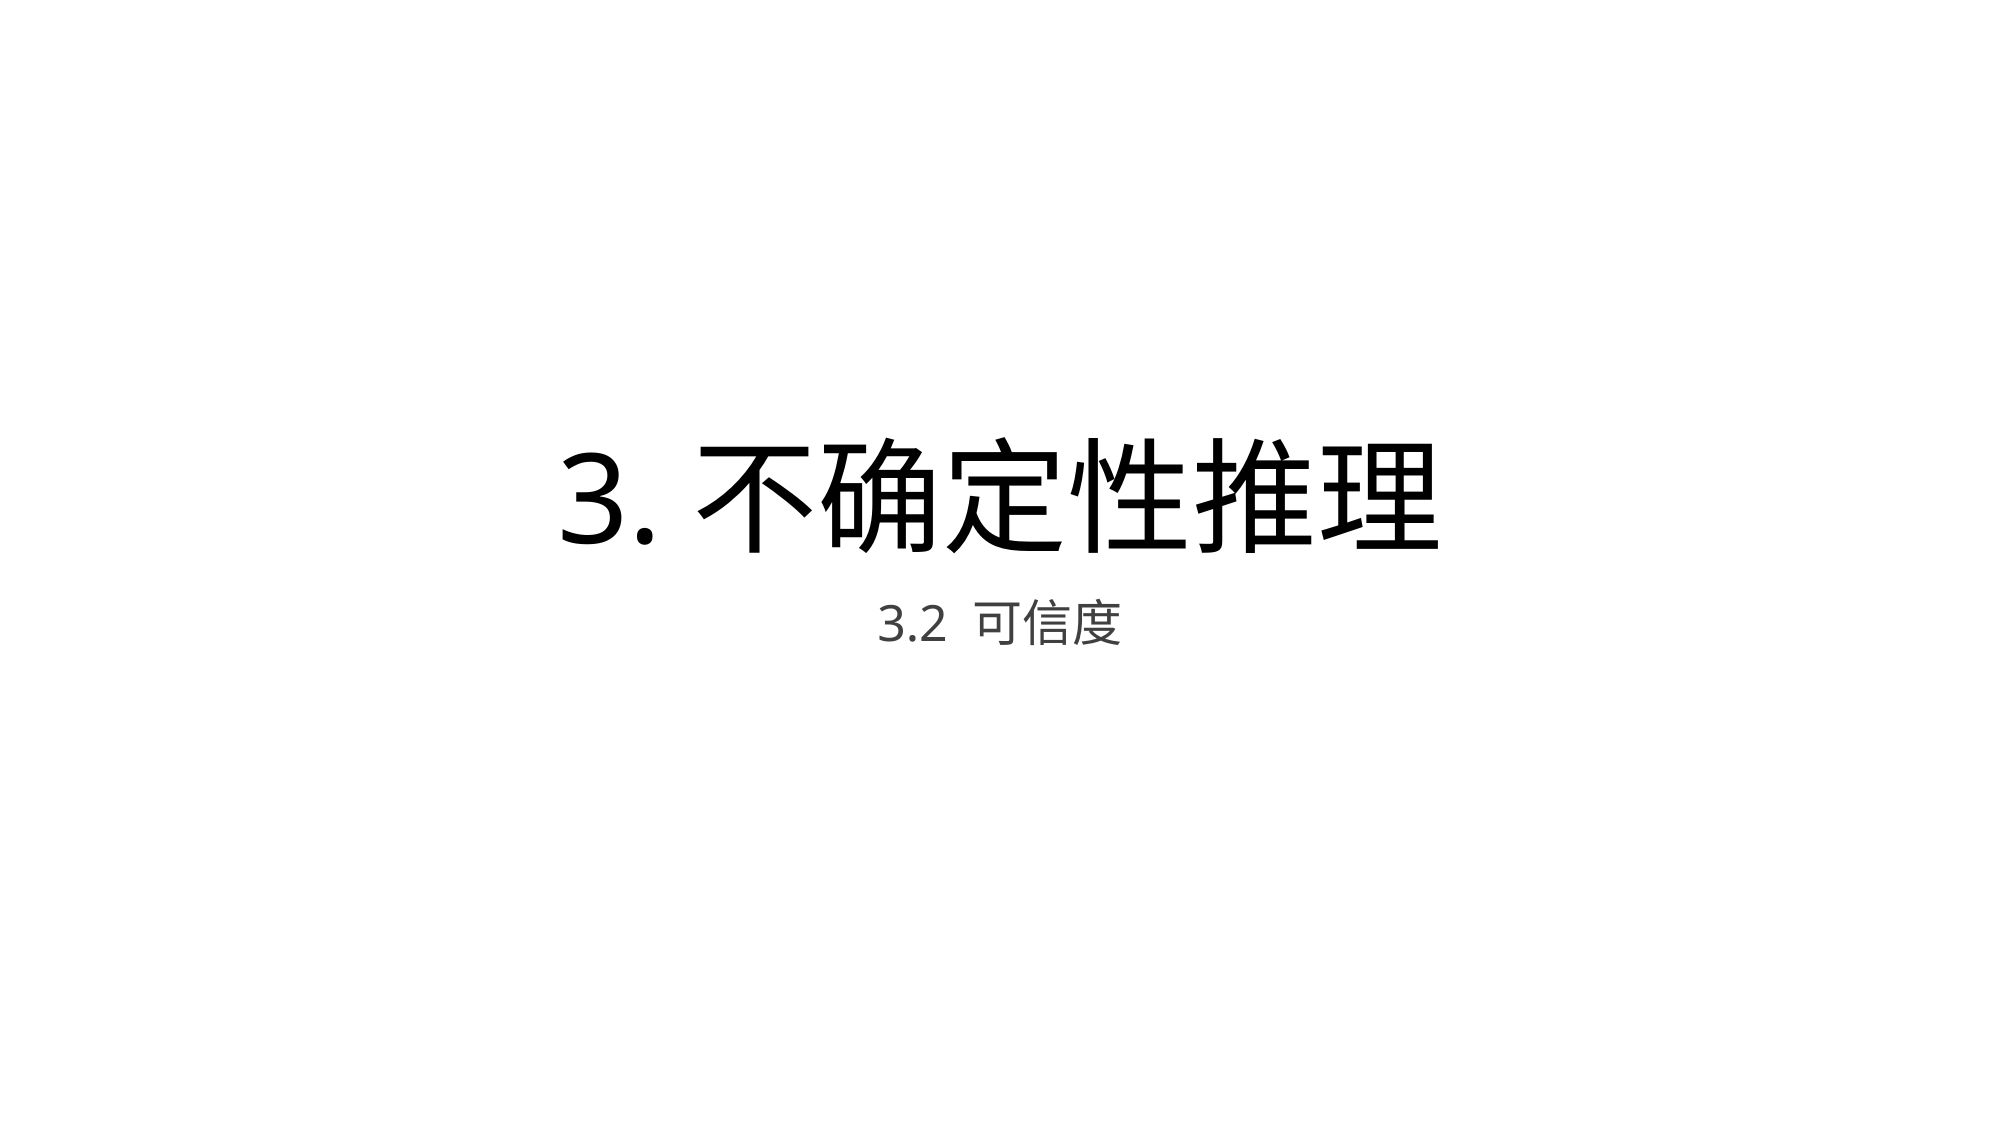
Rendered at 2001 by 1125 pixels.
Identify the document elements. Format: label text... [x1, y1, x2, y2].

title 3.不确定性推理 [249, 217, 1750, 576]
subtitle 3.2 可信度 [249, 590, 1750, 863]
